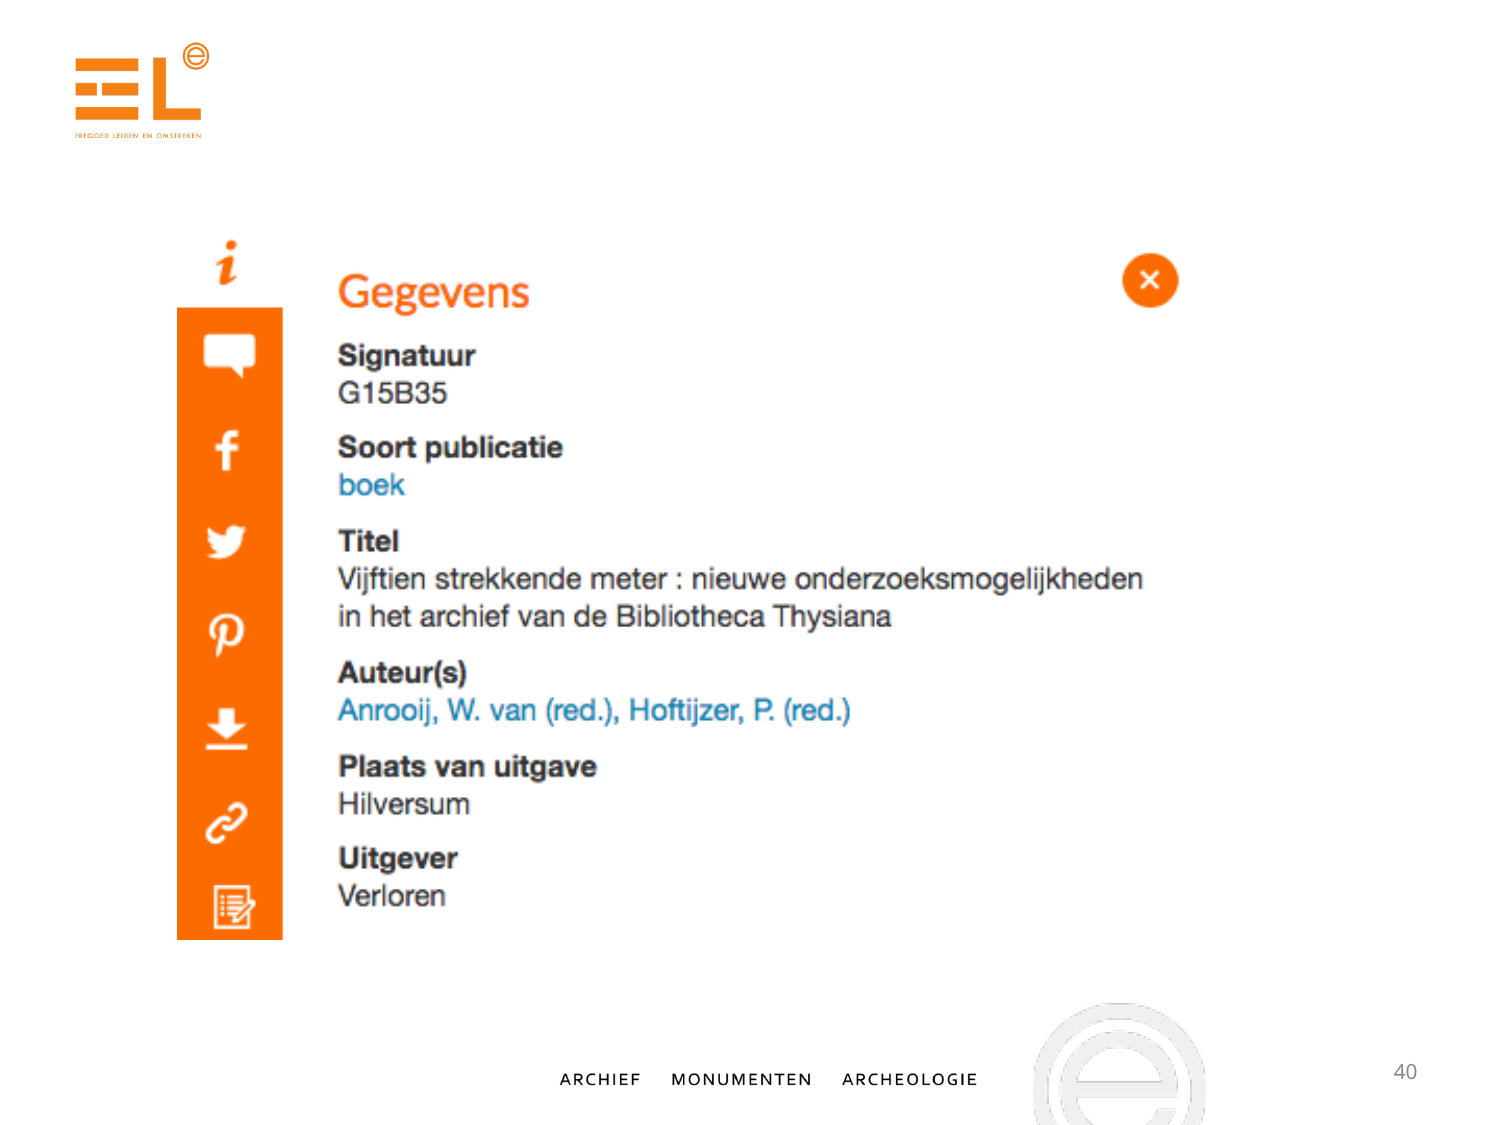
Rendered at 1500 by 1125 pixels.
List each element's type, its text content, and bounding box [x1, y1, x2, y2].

slide_number 40 [1384, 1052, 1426, 1094]
picture [75, 42, 209, 138]
picture [176, 185, 1324, 940]
picture [537, 1047, 1004, 1118]
picture [1033, 1002, 1207, 1125]
